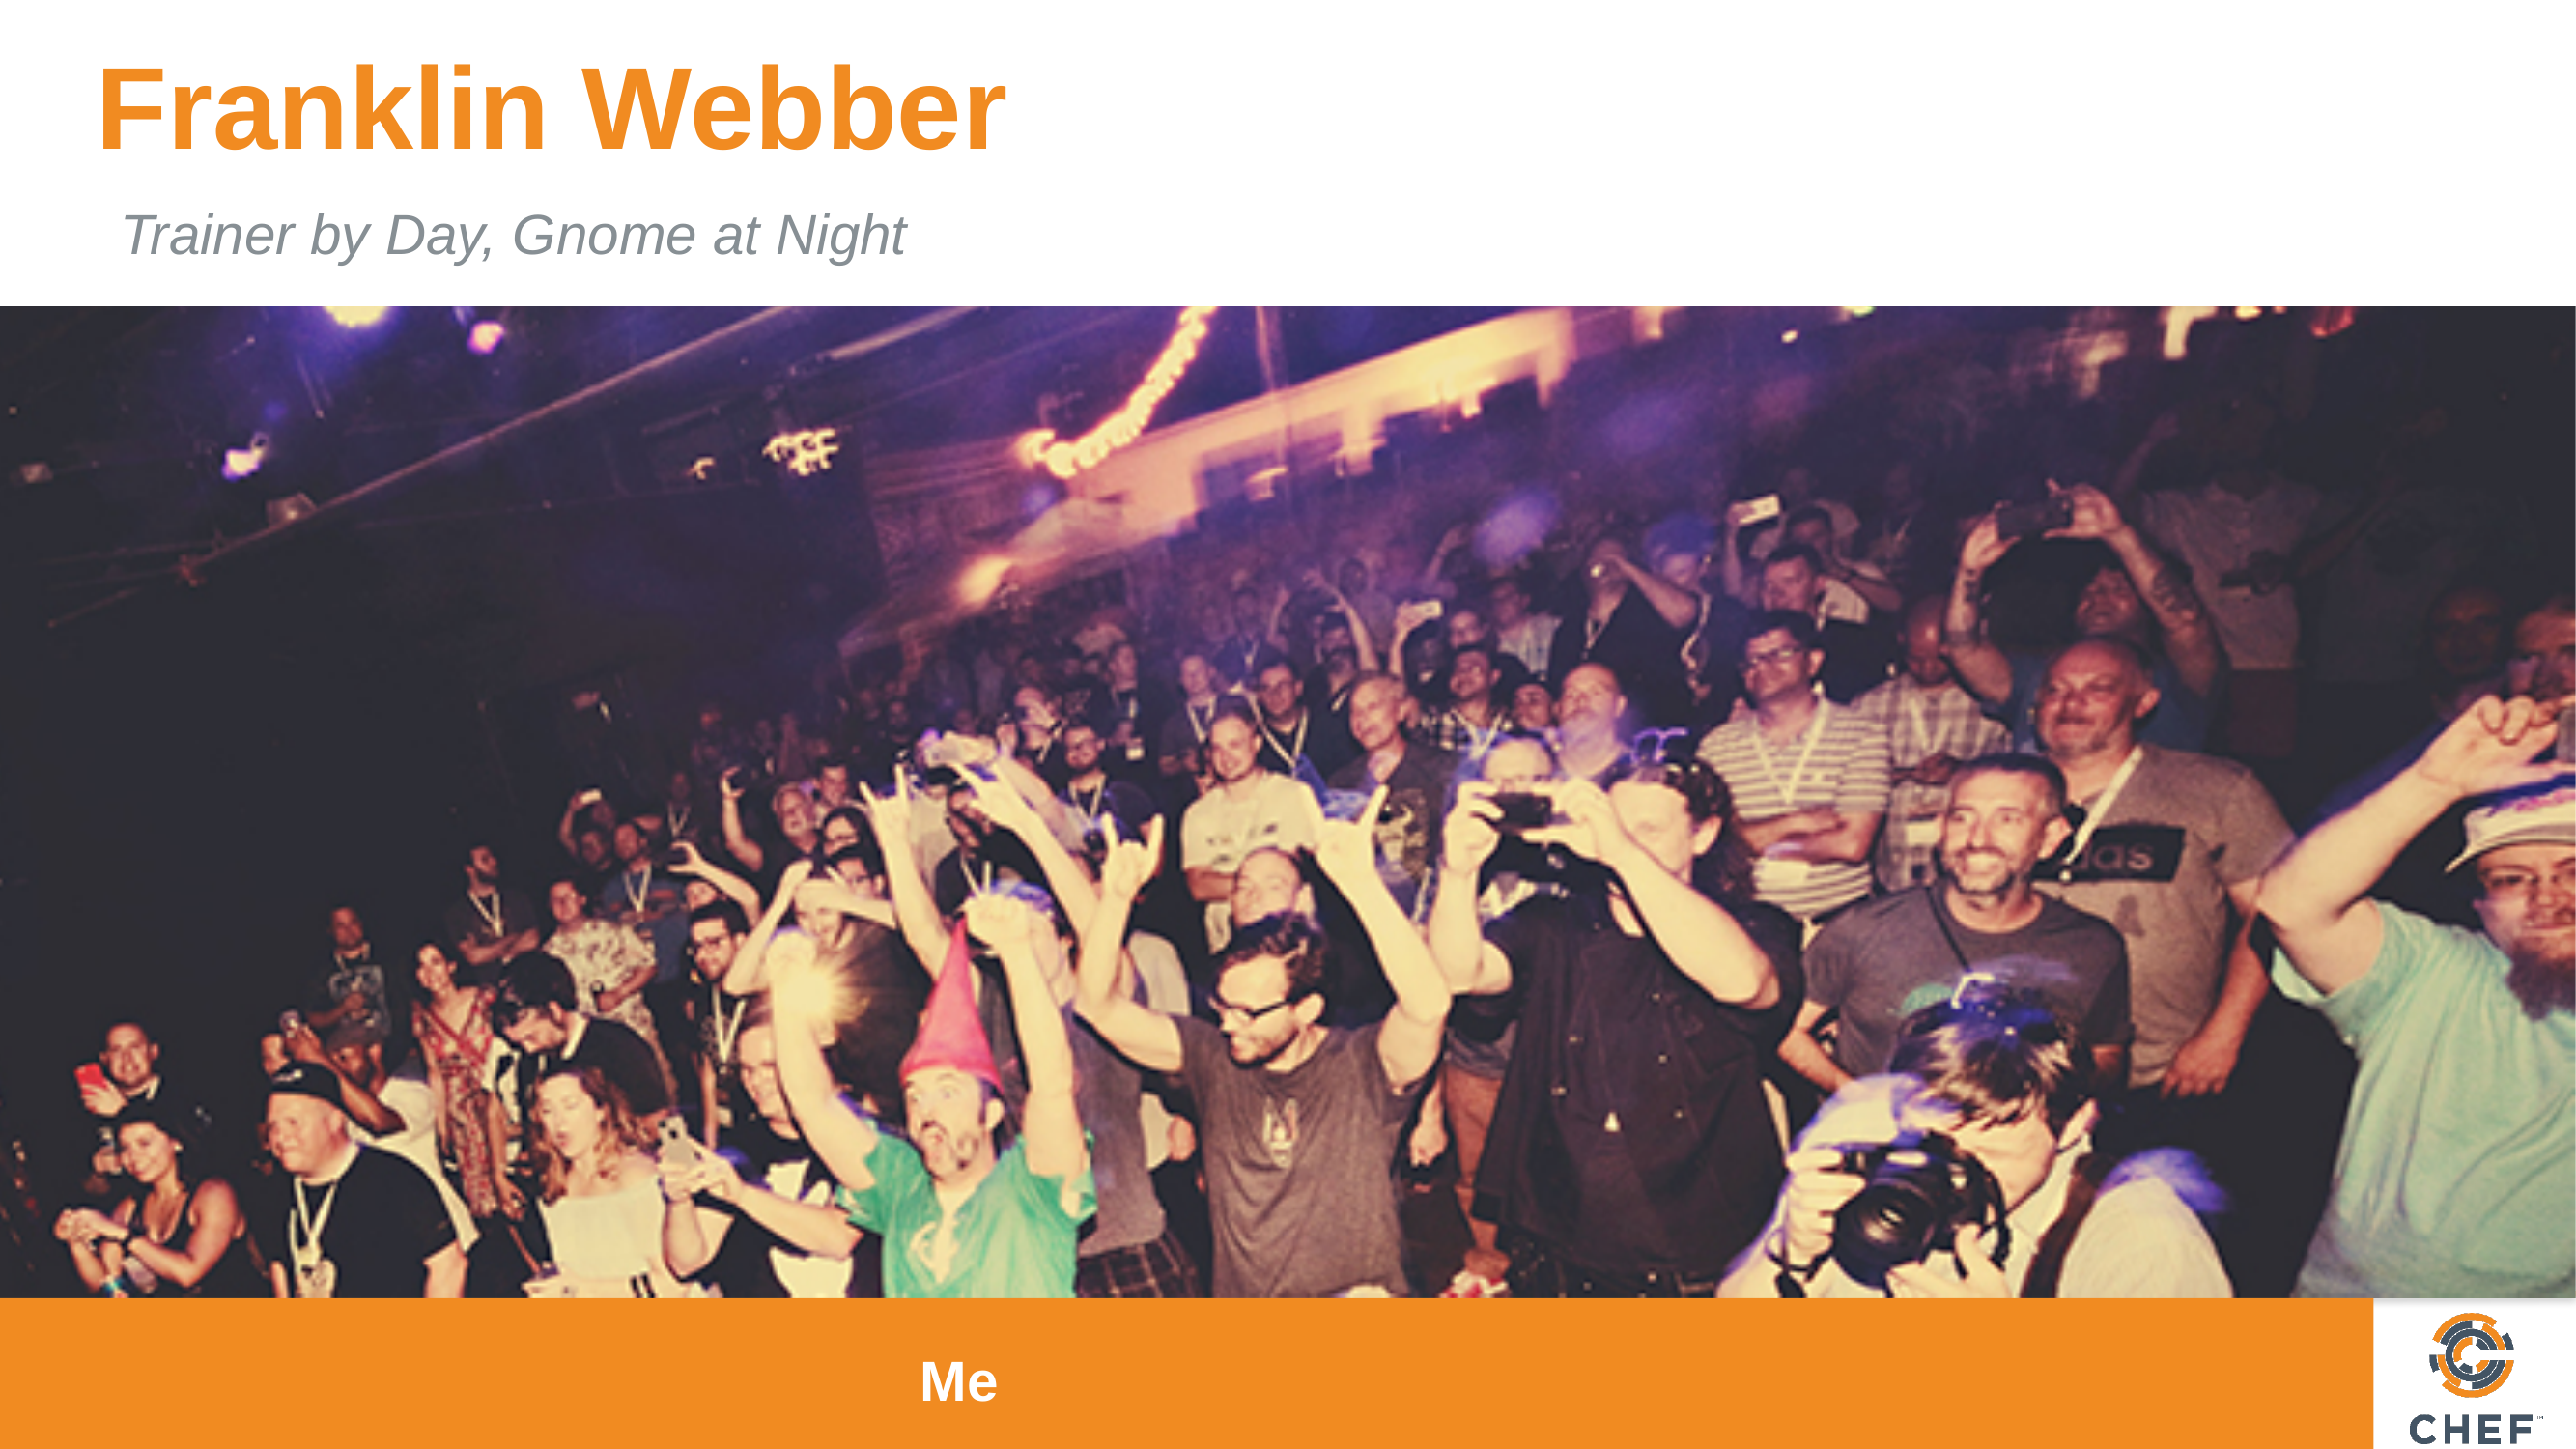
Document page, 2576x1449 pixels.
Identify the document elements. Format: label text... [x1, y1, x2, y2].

text_box Trainer by Day, Gnome at Night [105, 184, 1229, 302]
text_box [0, 1310, 2374, 1449]
picture [0, 306, 2576, 1449]
title Franklin Webber [96, 48, 2463, 180]
text_box Me [743, 1330, 1176, 1428]
